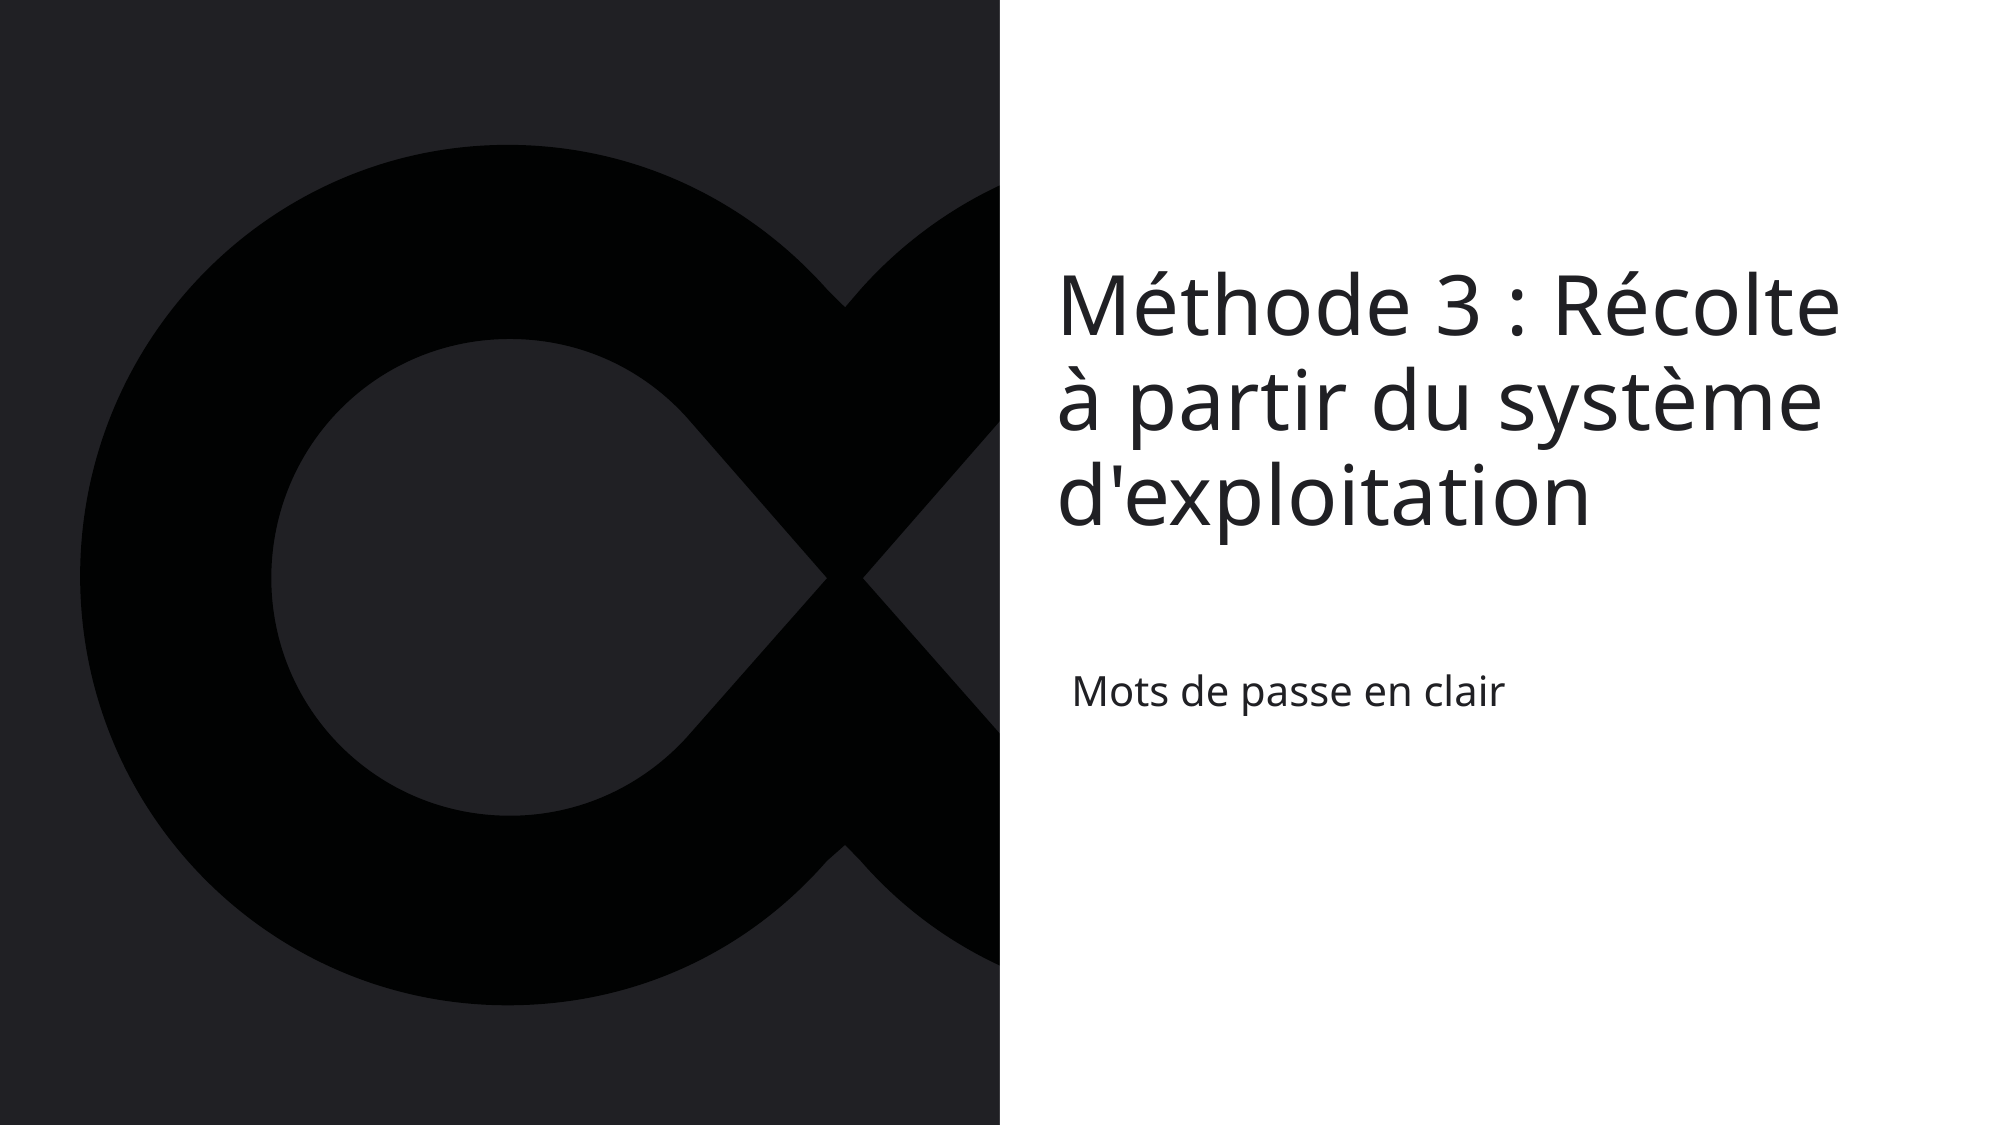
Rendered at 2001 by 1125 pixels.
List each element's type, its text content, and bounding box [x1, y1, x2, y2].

text_box Mots de passe en clair [1071, 659, 1506, 715]
list Méthode 3 : Récolte à partir du système d'exploitation [1056, 259, 1871, 548]
